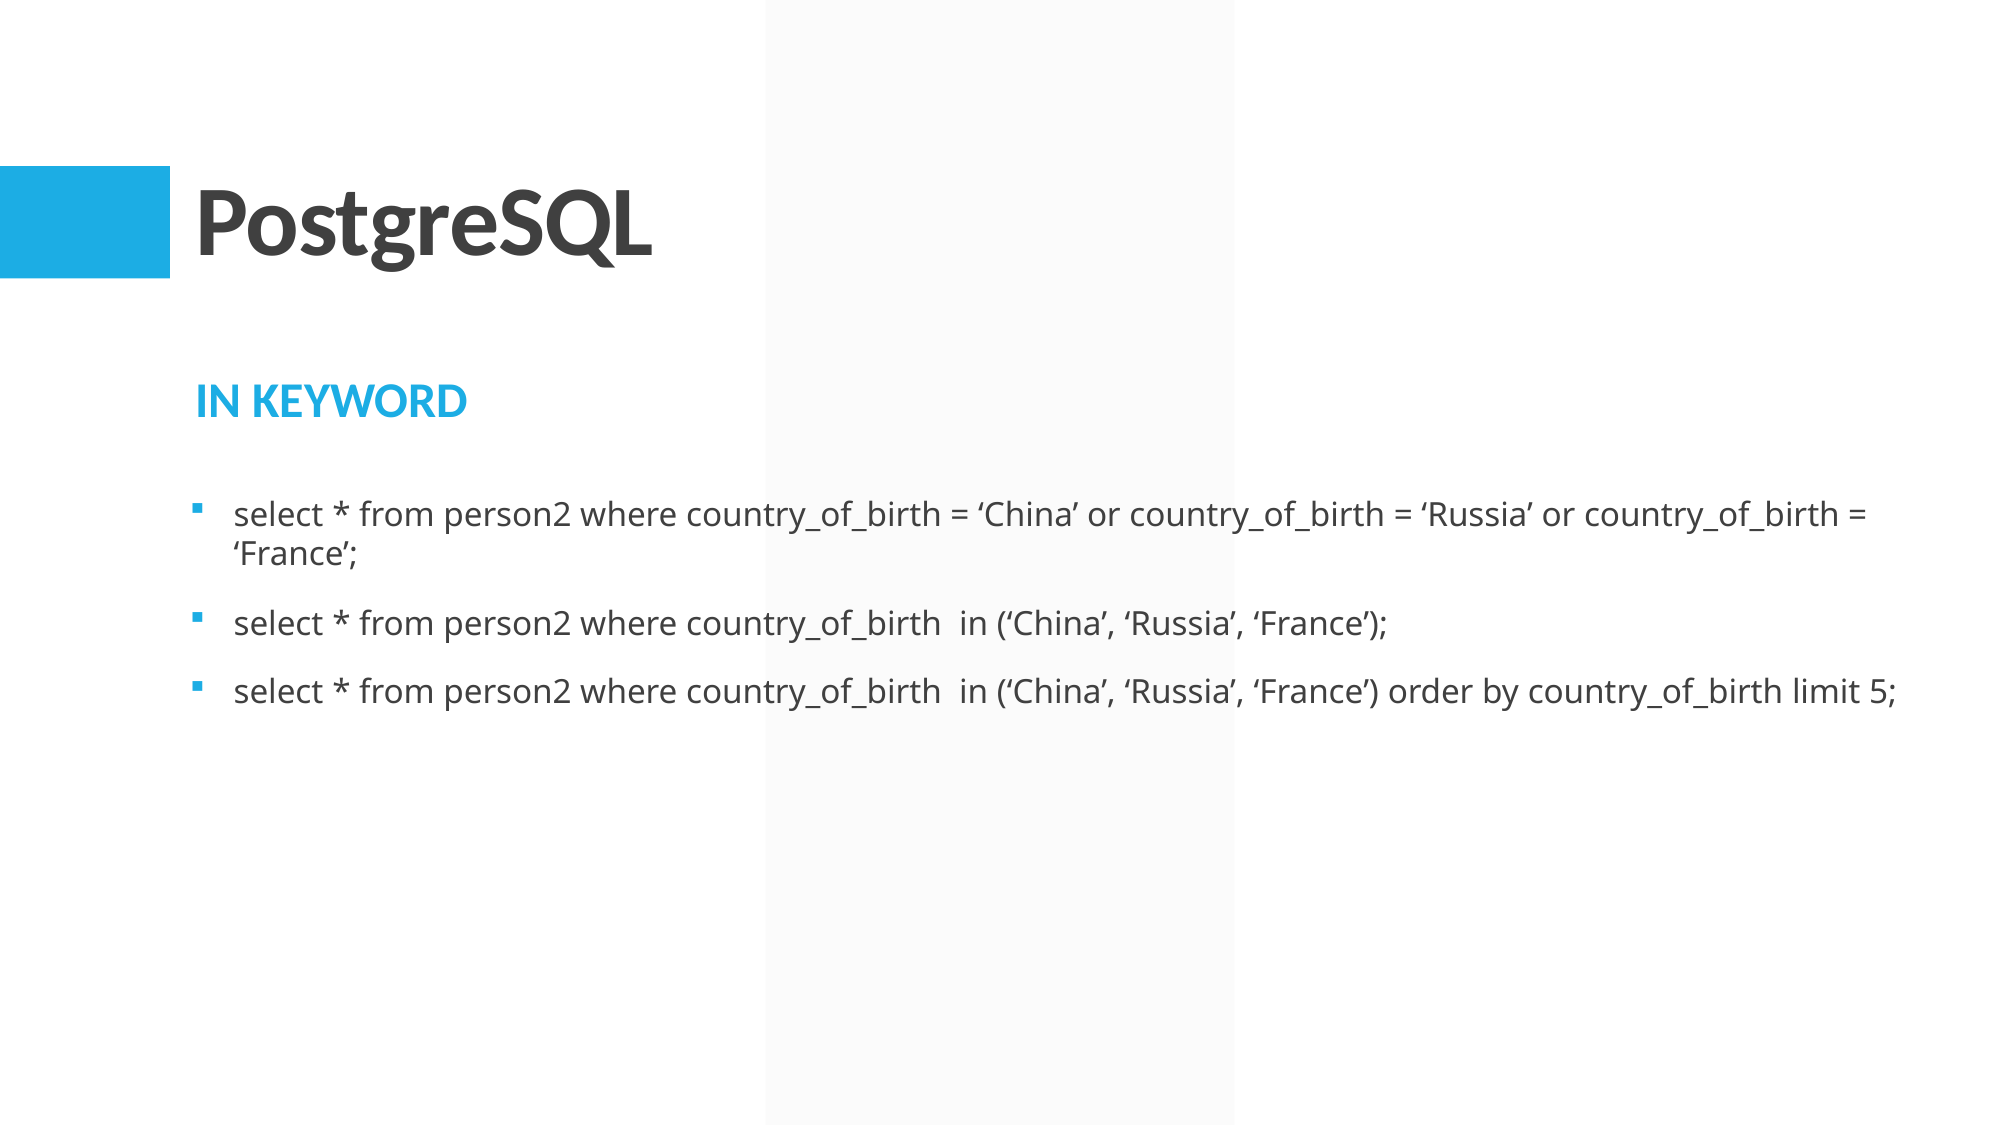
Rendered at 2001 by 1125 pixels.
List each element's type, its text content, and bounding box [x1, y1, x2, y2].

title PostgreSQL [180, 47, 1830, 285]
list select * from person2 where country_of_birth = ‘China’ or country_of_birth = ‘Russia’ or country_of_birth = ‘France’; select * from person2 where country_of_birth in (‘China’, ‘Russia’, ‘France’); select * from person2 where country_of_birth in (‘China’, ‘Russia’, ‘France’) order by country_of_birth limit 5; [189, 485, 1902, 1104]
list In keyword [180, 337, 1190, 459]
